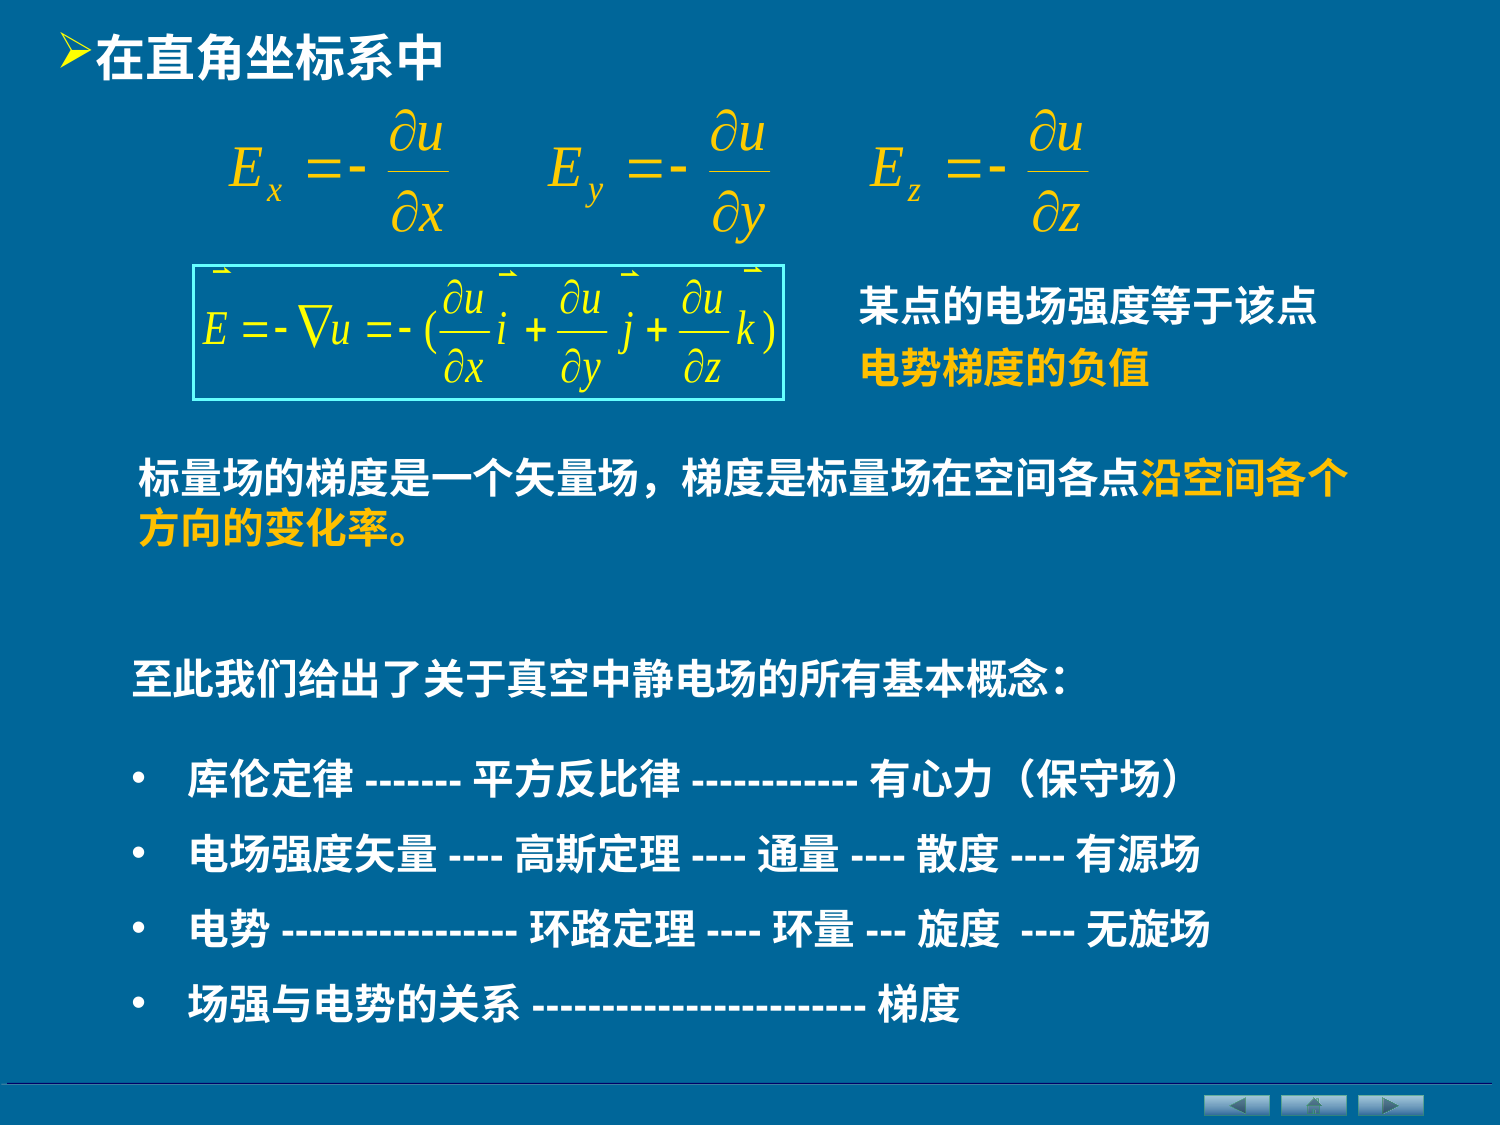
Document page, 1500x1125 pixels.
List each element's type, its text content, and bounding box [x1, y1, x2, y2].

text_box 标量场的梯度是一个矢量场，梯度是标量场在空间各点沿空间各个方向的变化率。 [123, 444, 1400, 560]
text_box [224, 99, 452, 236]
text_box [543, 99, 774, 248]
text_box 在直角坐标系中 [41, 19, 676, 94]
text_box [194, 267, 782, 399]
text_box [864, 100, 1093, 236]
text_box 某点的电场强度等于该点电势梯度的负值 [843, 259, 1352, 400]
text_box 至此我们给出了关于真空中静电场的所有基本概念： 库伦定律-------平方反比律------------有心力（保守场） 电场强度矢量----高斯定理----通量----散度----有源场 电势-----------------环路定理----环量---旋度 ----无旋场 场强与电势的关系------------------------梯度 [116, 645, 1227, 1035]
